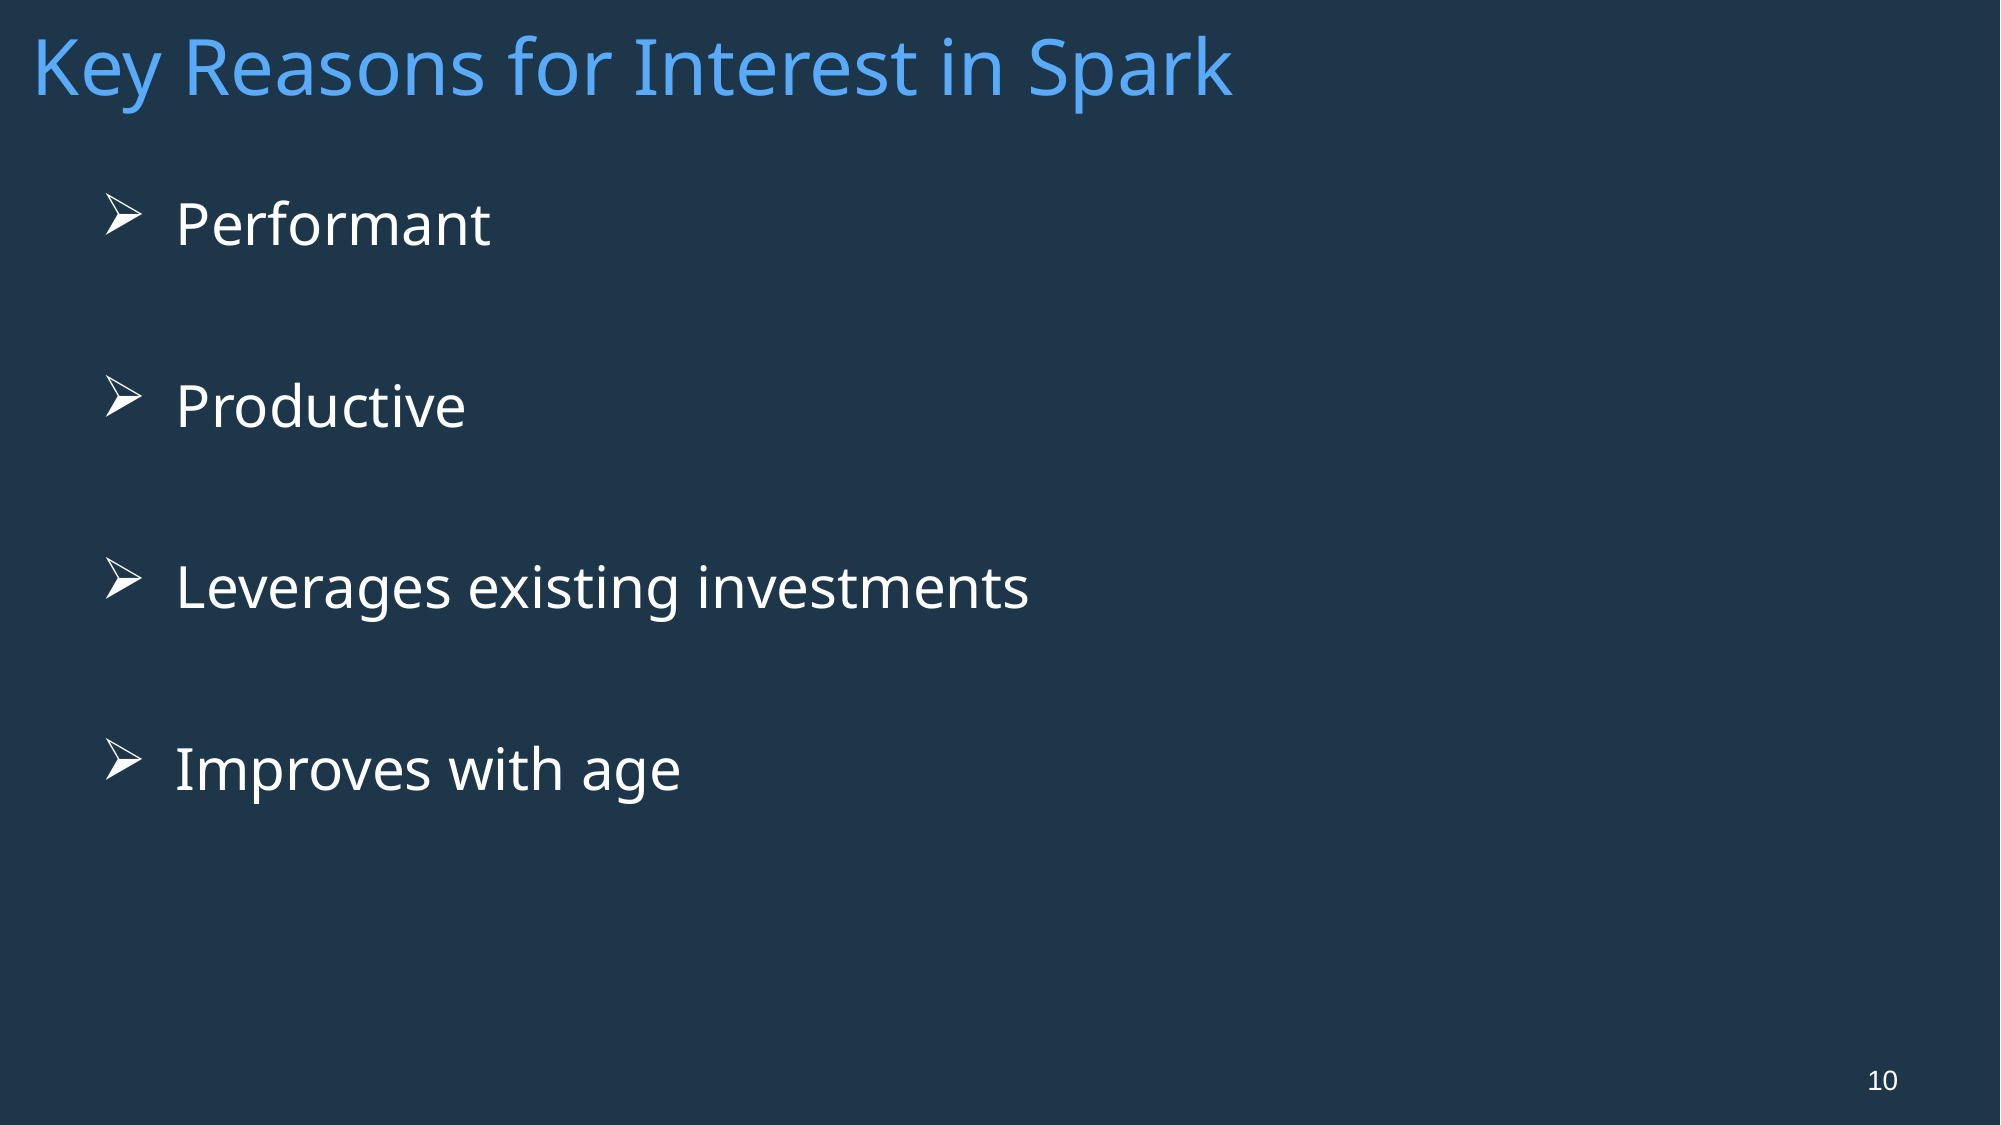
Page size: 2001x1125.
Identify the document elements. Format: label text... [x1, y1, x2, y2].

list Performant Productive Leverages existing investments Improves with age [100, 187, 1134, 1048]
title Key Reasons for Interest in Spark [31, 17, 1977, 139]
